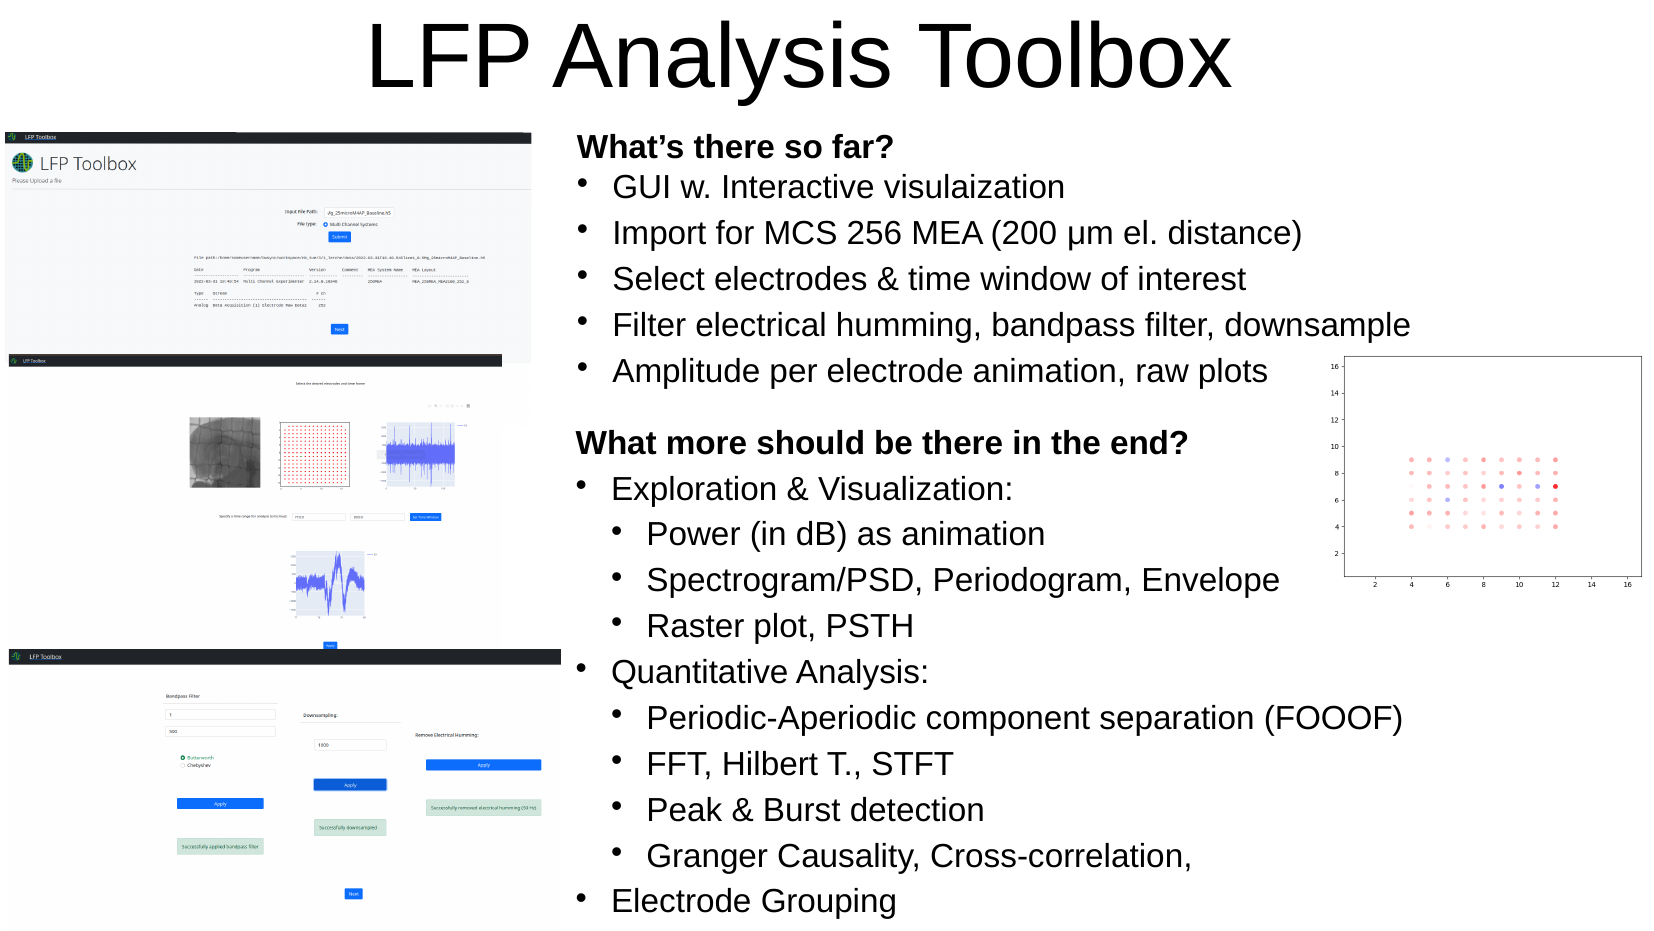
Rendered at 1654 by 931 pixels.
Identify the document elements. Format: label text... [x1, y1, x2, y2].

picture [4, 131, 562, 931]
title LFP Analysis Toolbox [354, 0, 1247, 103]
picture [1328, 354, 1643, 590]
text_box What’s there so far? GUI w. Interactive visulaization Import for MCS 256 MEA (200 μm el. distance) Select electrodes & time window of interest Filter electrical humming, bandpass filter, downsample Amplitude per electrode animation, raw plots [562, 118, 1626, 413]
text_box What more should be there in the end? Exploration & Visualization: Power (in dB) as animation Spectrogram/PSD, Periodogram, Envelope Raster plot, PSTH Quantitative Analysis: Periodic-Aperiodic component separation (FOOOF) FFT, Hilbert T., STFT Peak & Burst detection Granger Causality, Cross-correlation, Electrode Grouping #Sample reduction for exploration (to incr. Performance) [560, 413, 1565, 931]
